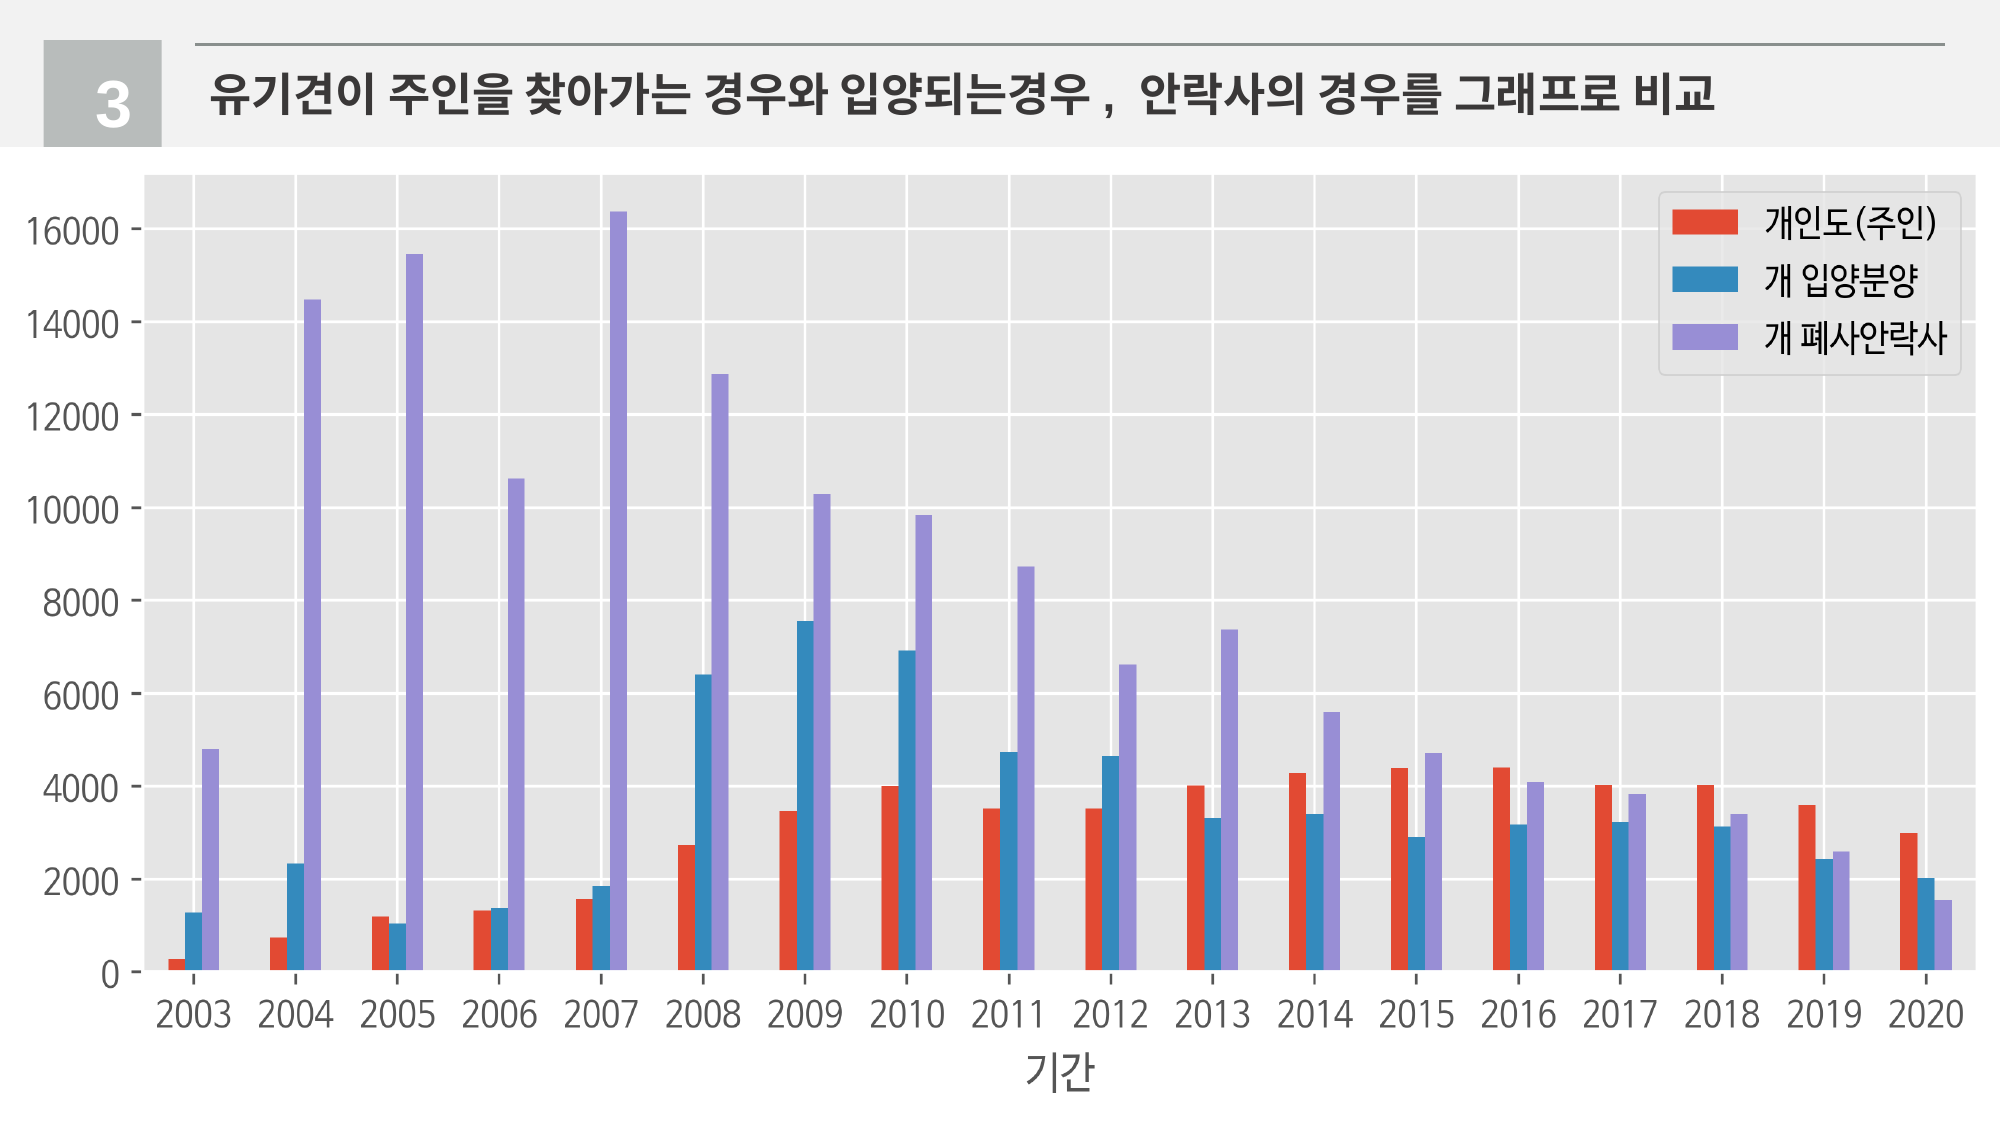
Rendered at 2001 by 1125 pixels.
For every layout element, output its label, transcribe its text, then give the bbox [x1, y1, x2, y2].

text_box 유기견이 주인을 찾아가는 경우와 입양되는경우, 안락사의 경우를 그래프로 비교 [195, 58, 1922, 129]
text_box 3 [80, 52, 123, 147]
text_box [42, 39, 163, 147]
picture [0, 147, 2000, 1125]
